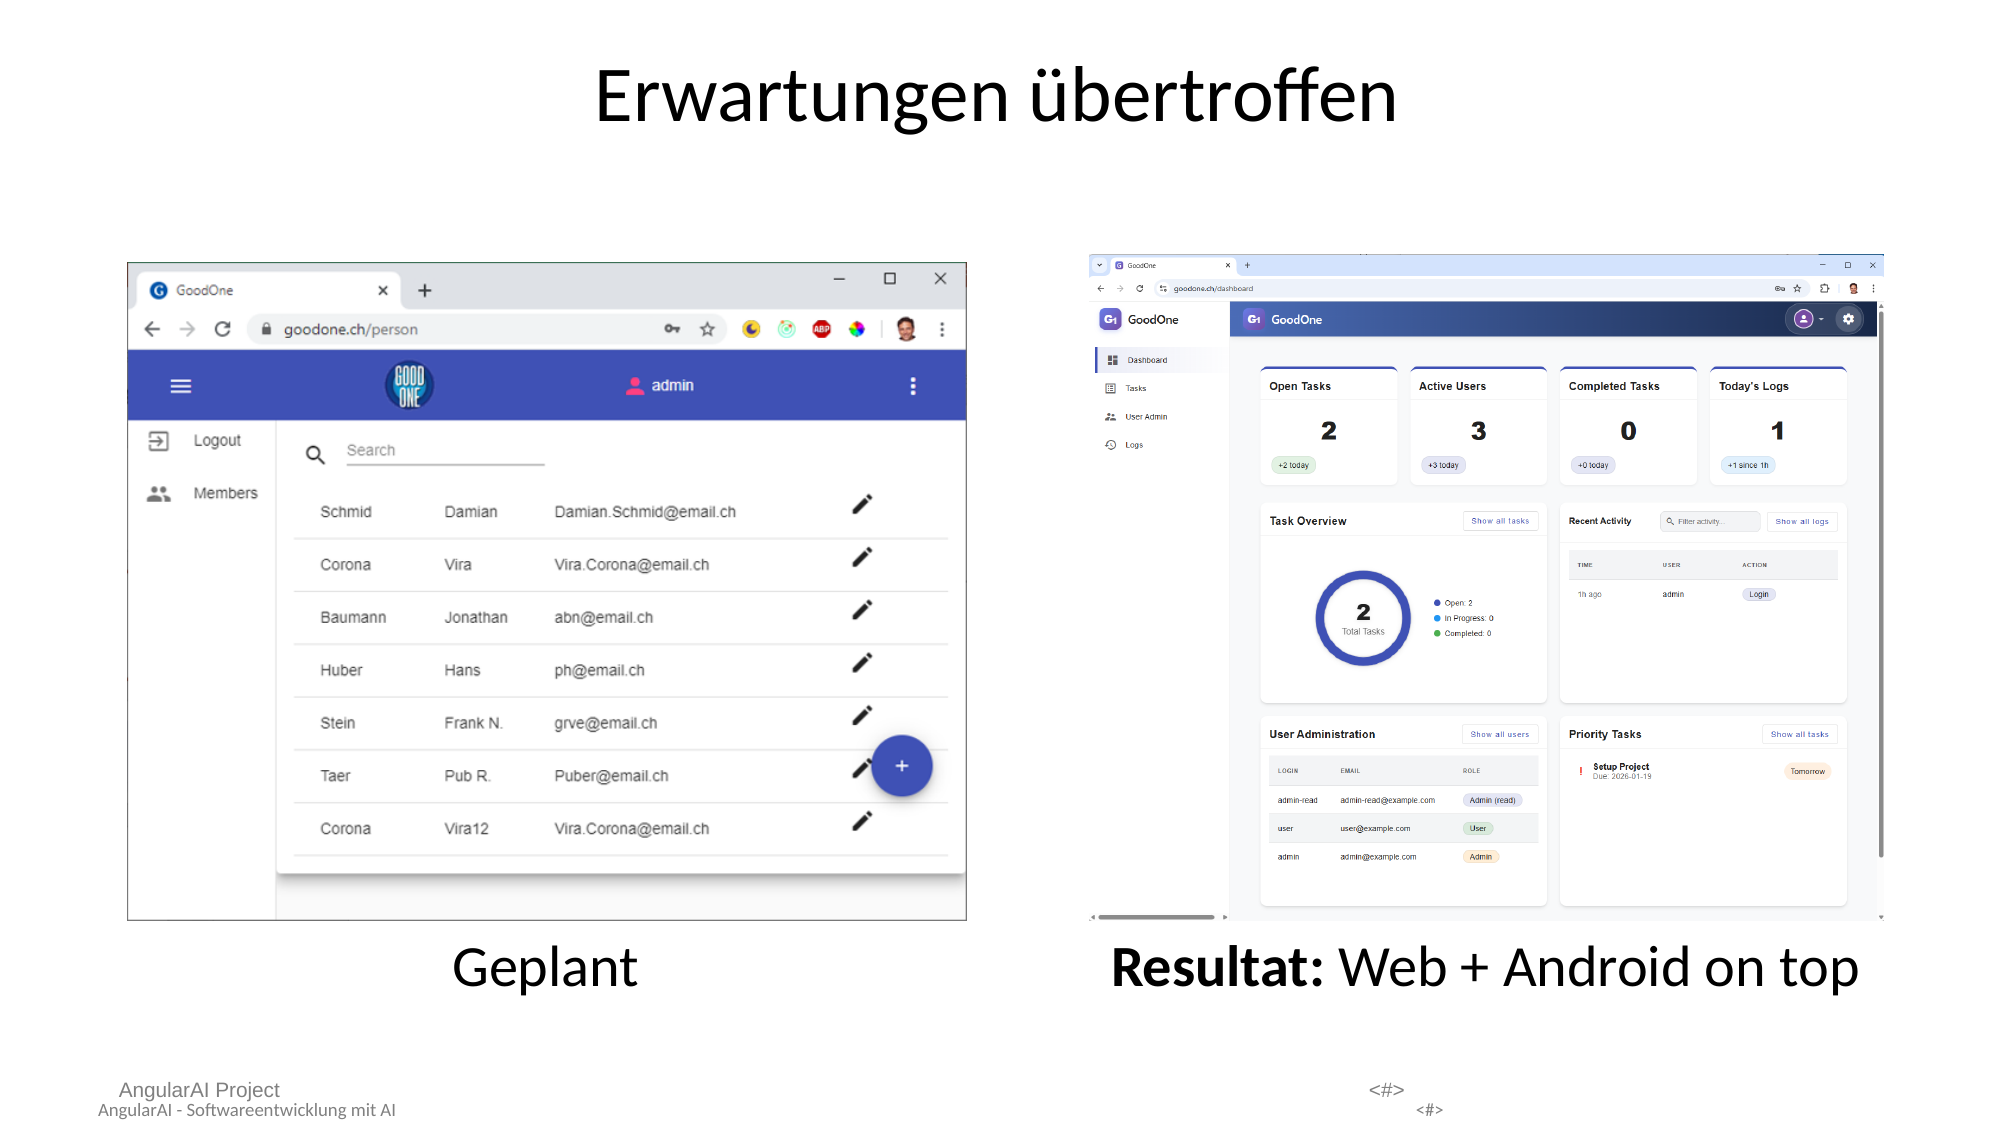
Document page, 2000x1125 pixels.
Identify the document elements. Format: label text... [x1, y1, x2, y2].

list Geplant [72, 920, 1019, 1005]
picture [126, 262, 967, 921]
list Resultat: Web + Android on top [1050, 920, 1921, 1005]
picture [1089, 253, 1884, 922]
